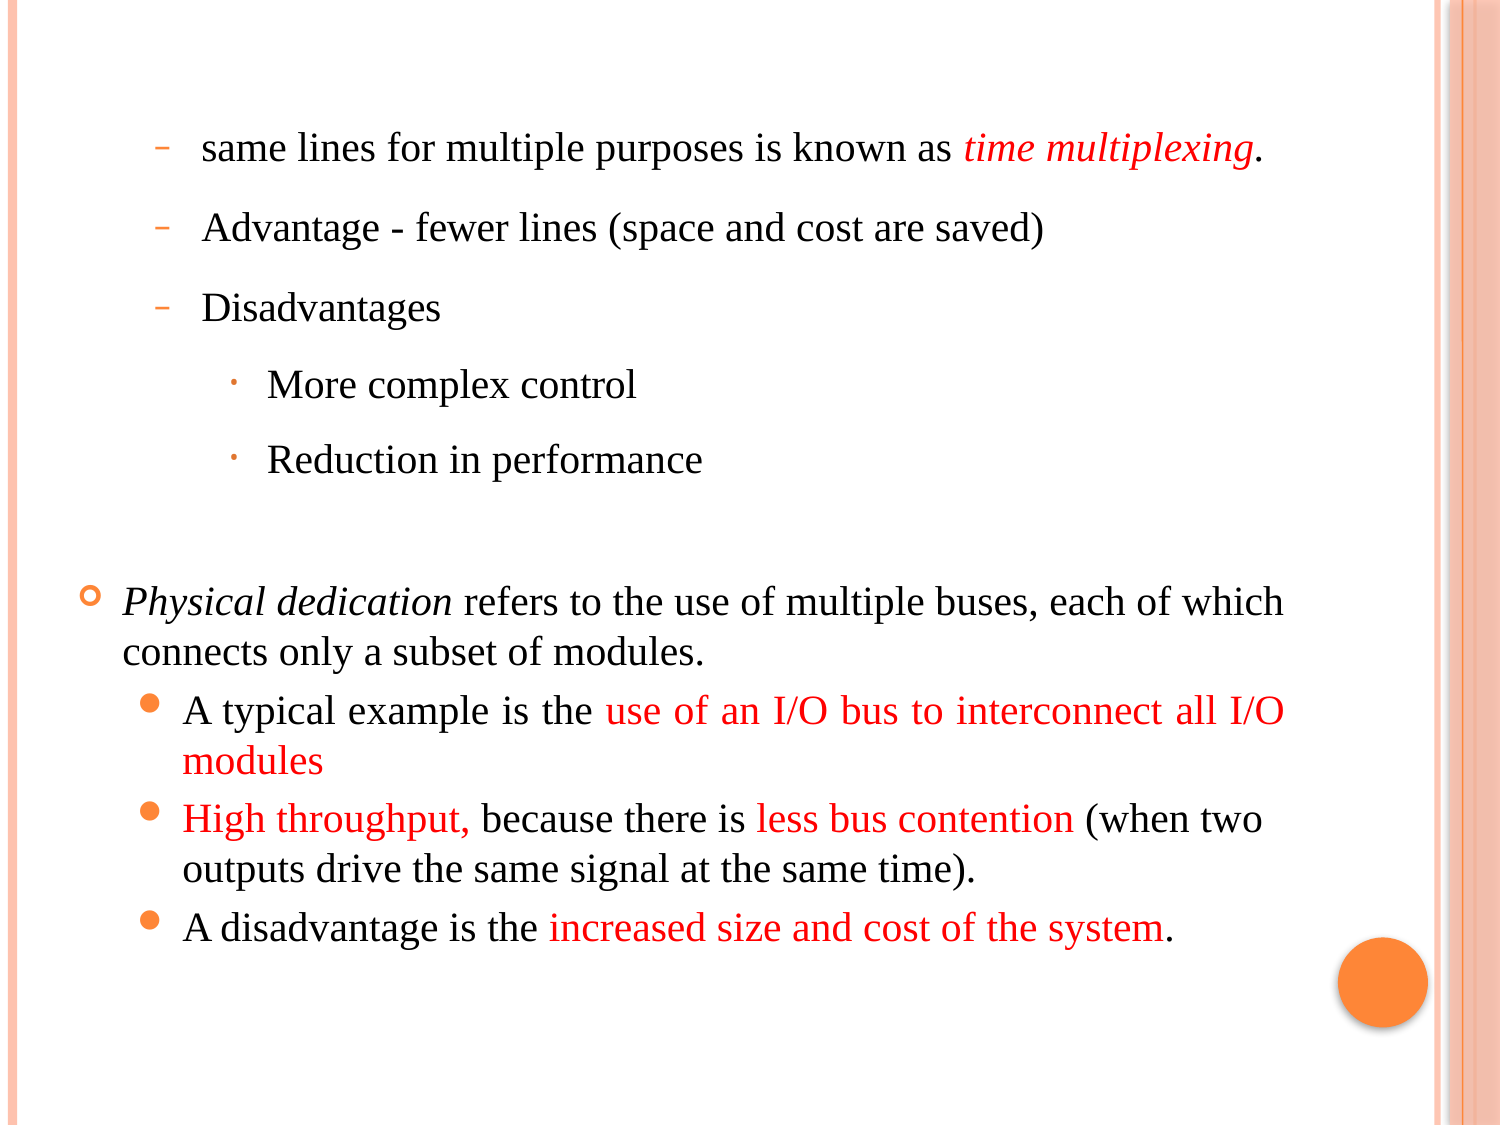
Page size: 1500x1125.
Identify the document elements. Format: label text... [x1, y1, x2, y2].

list same lines for multiple purposes is known as time multiplexing. Advantage - fewer lines (space and cost are saved) Disadvantages More complex control Reduction in performance Physical dedication refers to the use of multiple buses, each of which connects only a subset of modules. A typical example is the use of an I/O bus to interconnect all I/O modules High throughput, because there is less bus contention (when two outputs drive the same signal at the same time). A disadvantage is the increased size and cost of the system. [62, 112, 1300, 1062]
